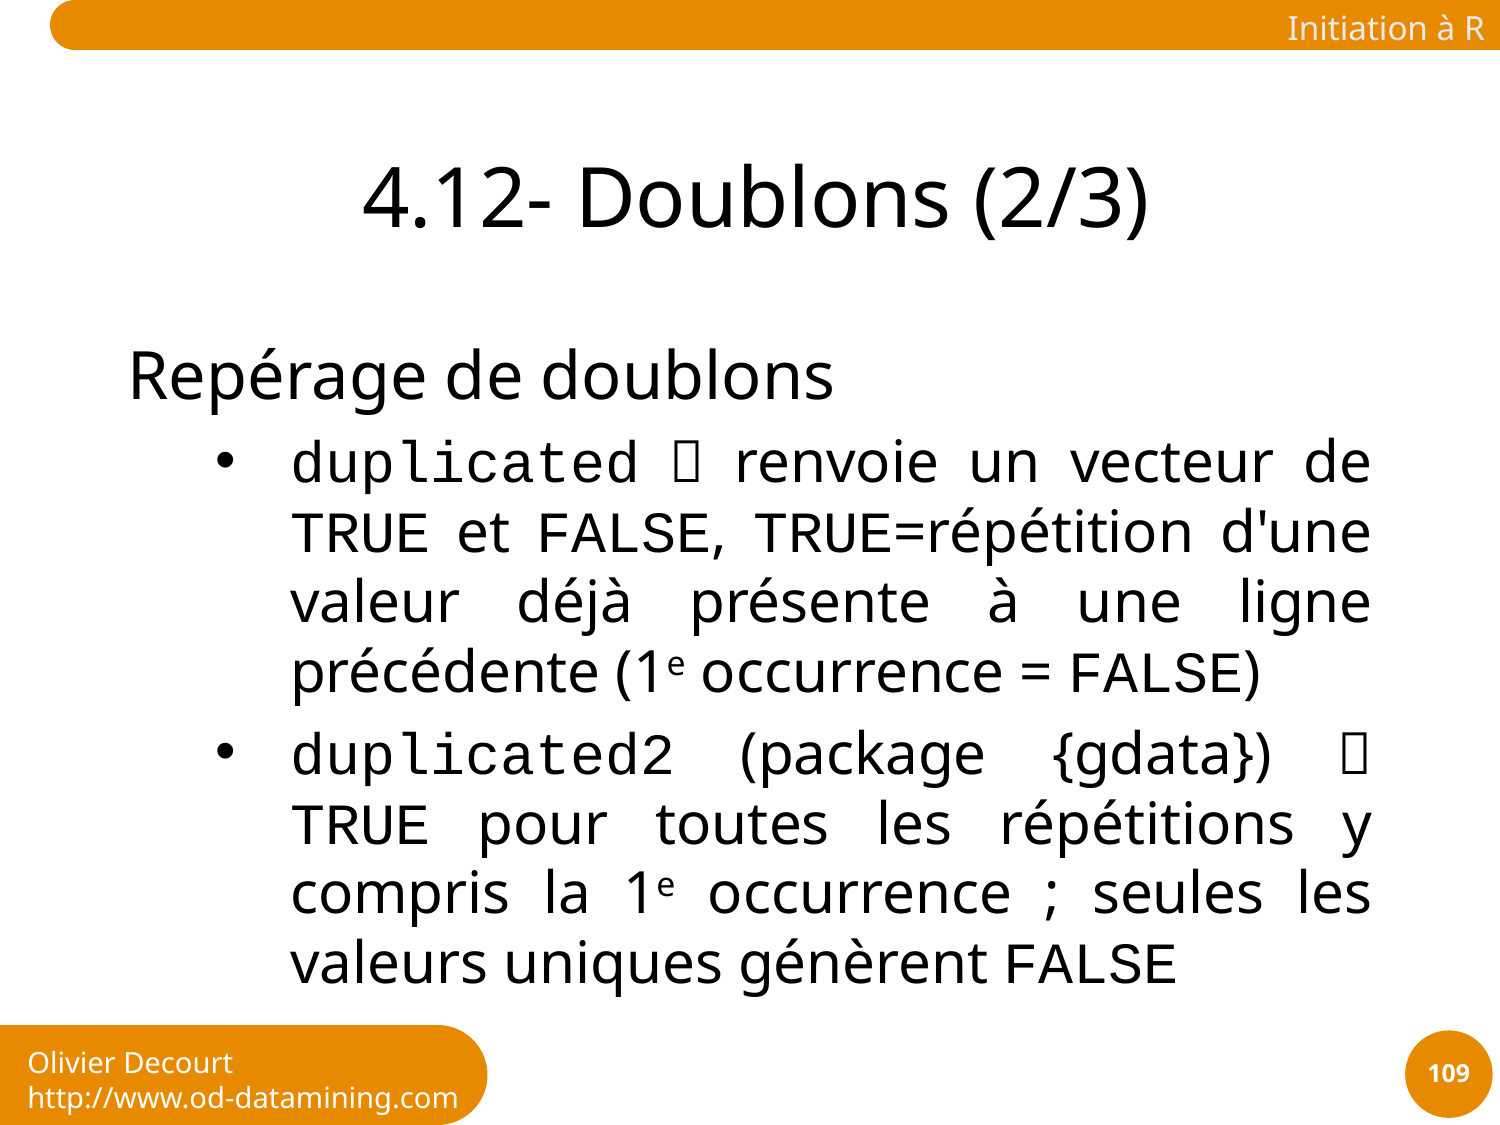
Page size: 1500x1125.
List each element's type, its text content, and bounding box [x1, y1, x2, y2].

title 4.12- Doublons (2/3) [112, 99, 1400, 288]
list Repérage de doublons duplicated  renvoie un vecteur de TRUE et FALSE, TRUE=répétition d'une valeur déjà présente à une ligne précédente (1e occurrence = FALSE) duplicated2 (package {gdata})  TRUE pour toutes les répétitions y compris la 1e occurrence ; seules les valeurs uniques génèrent FALSE [112, 324, 1388, 1000]
